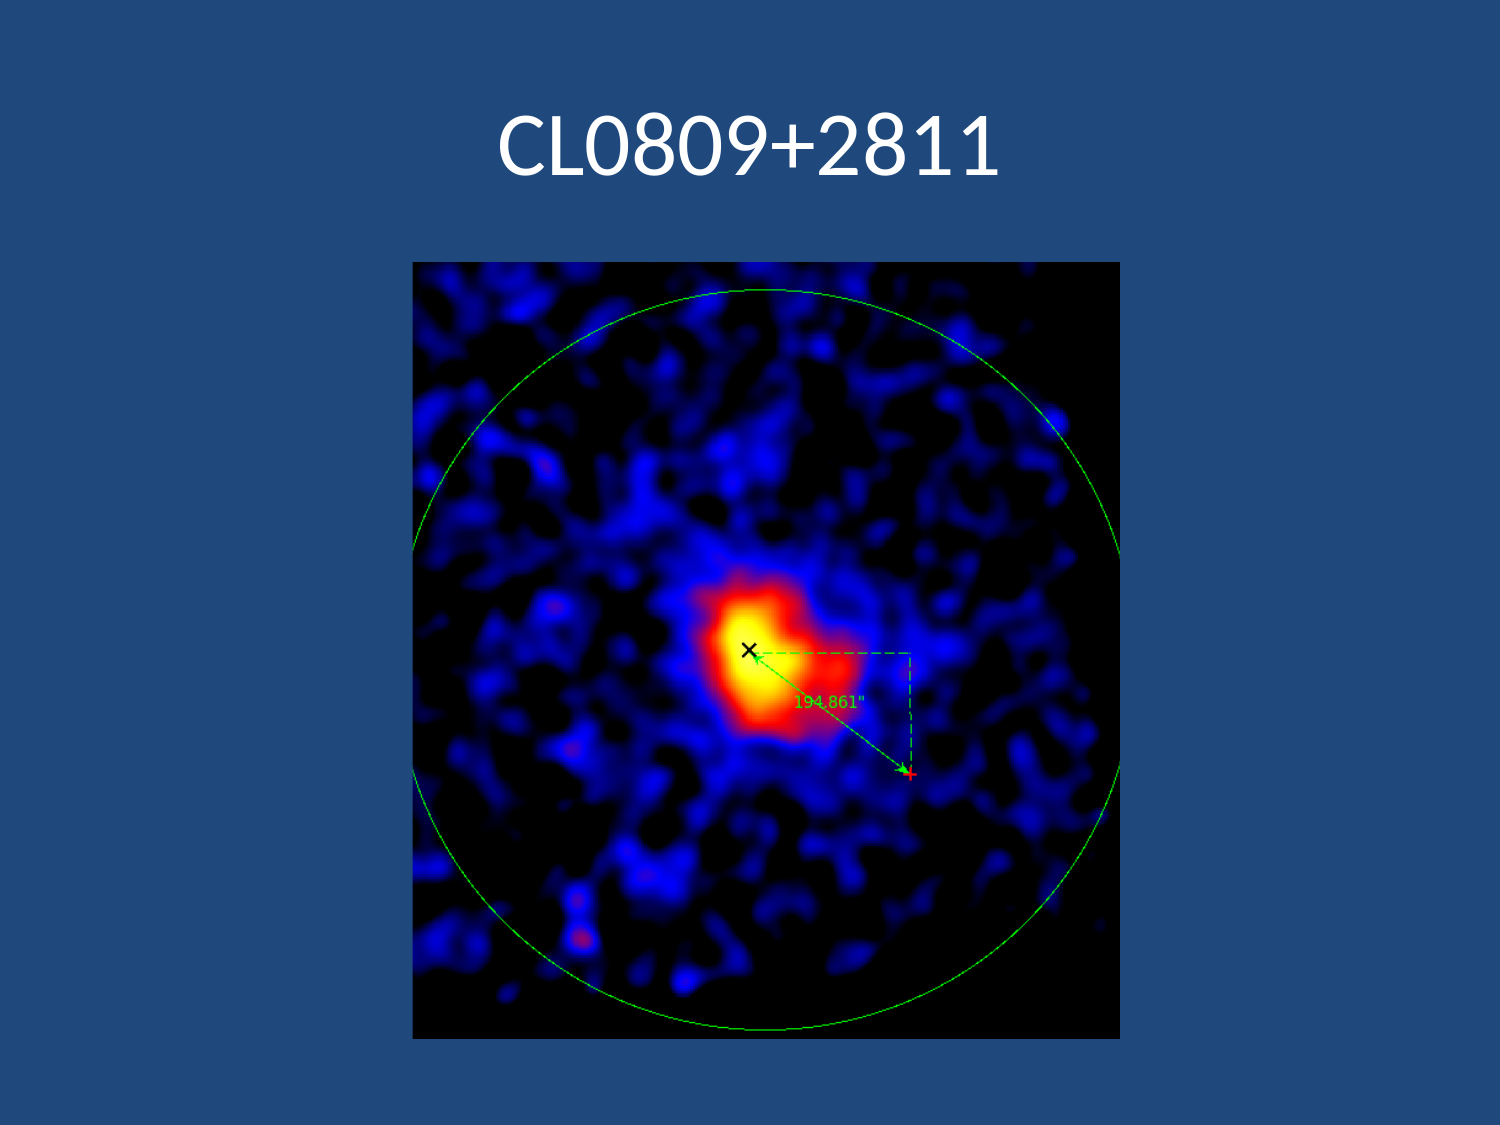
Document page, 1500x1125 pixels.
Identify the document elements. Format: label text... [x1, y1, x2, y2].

picture [412, 262, 1121, 1039]
title CL0809+2811 [75, 45, 1425, 233]
